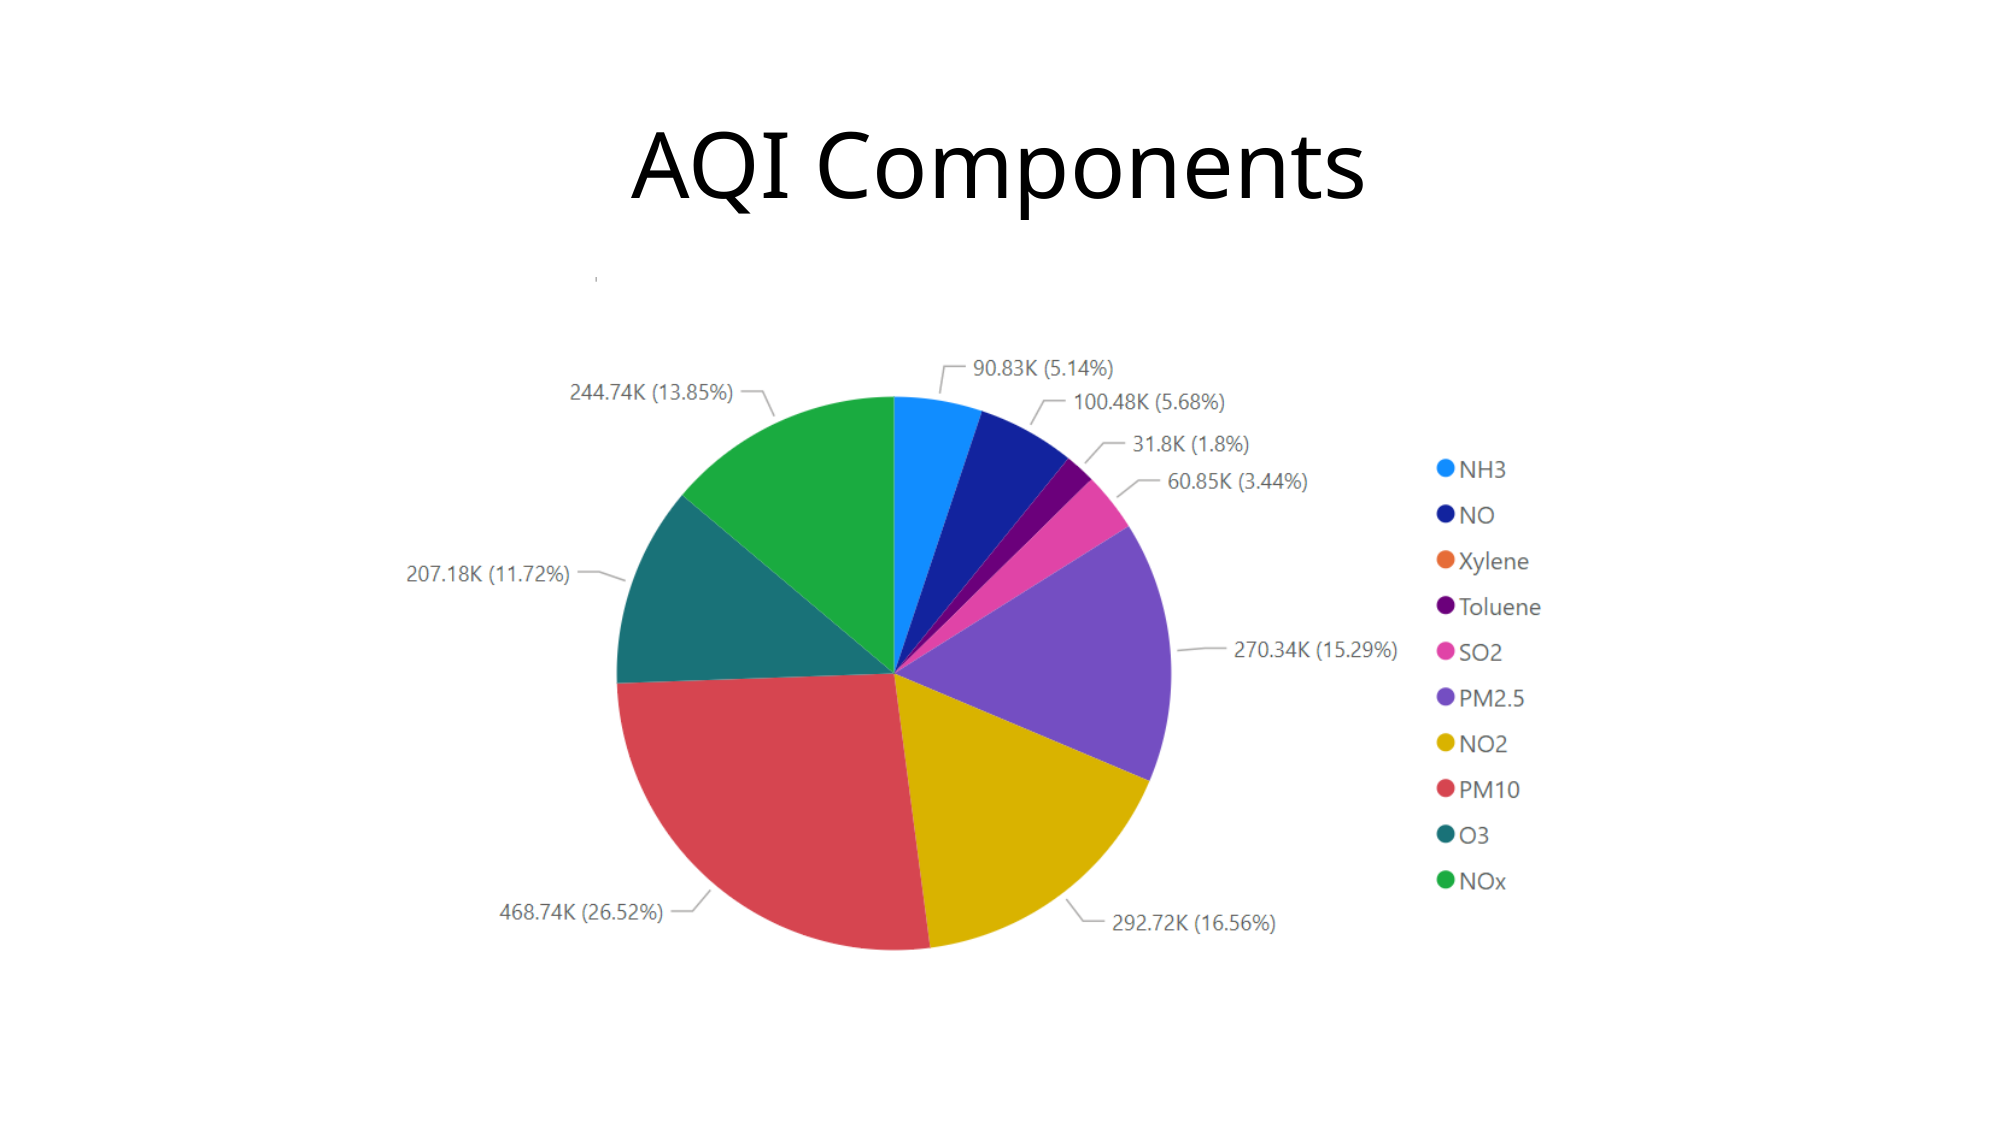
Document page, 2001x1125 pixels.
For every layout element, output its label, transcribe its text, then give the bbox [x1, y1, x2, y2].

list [369, 277, 1564, 1040]
title AQI Components [137, 59, 1863, 278]
